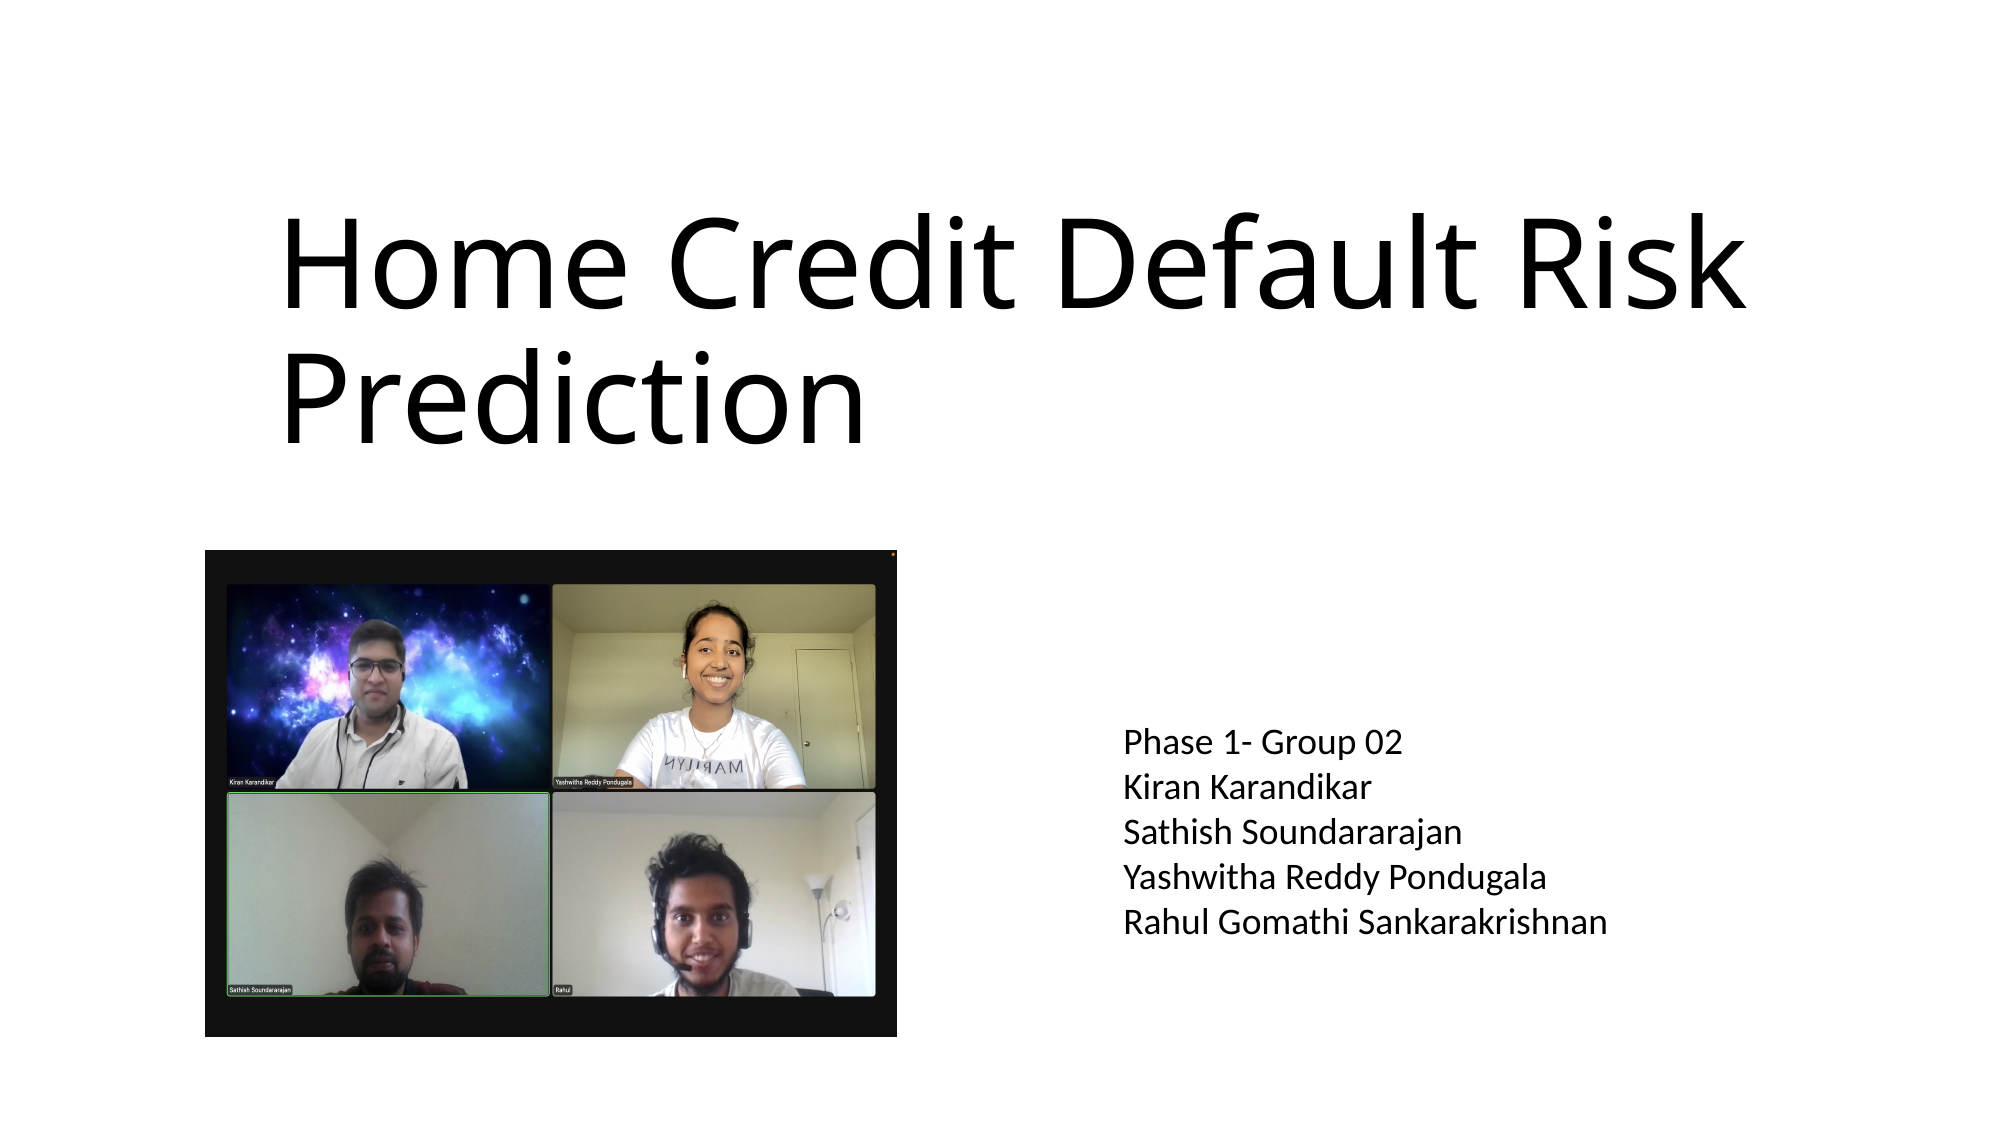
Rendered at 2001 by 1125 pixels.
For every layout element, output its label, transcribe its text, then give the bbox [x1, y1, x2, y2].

title Home Credit Default Risk Prediction [261, 105, 1880, 478]
picture [205, 550, 897, 1037]
text_box Phase 1- Group 02 Kiran Karandikar Sathish Soundararajan Yashwitha Reddy Pondugala Rahul Gomathi Sankarakrishnan [1108, 709, 1780, 994]
